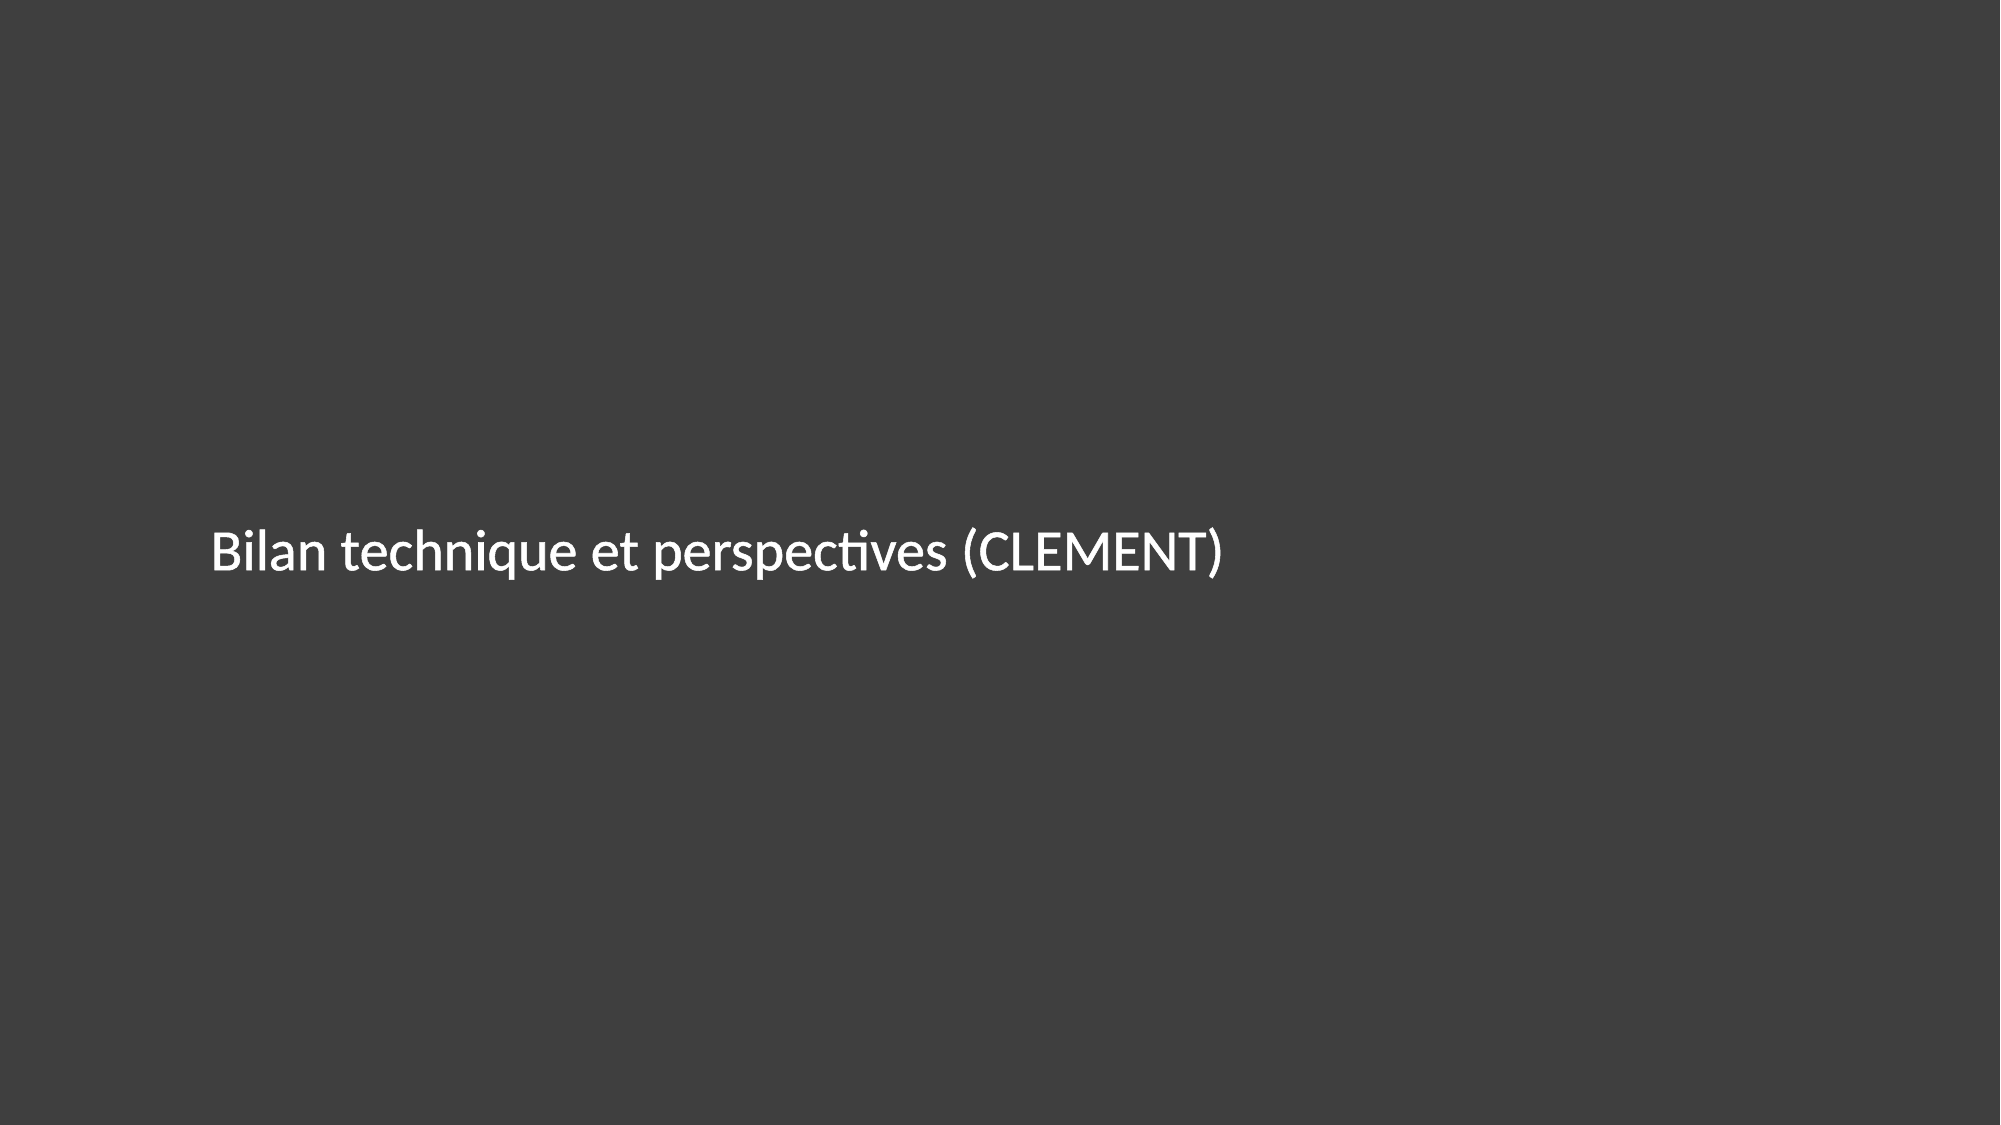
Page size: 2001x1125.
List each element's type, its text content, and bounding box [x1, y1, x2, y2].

list Bilan technique et perspectives (CLEMENT) [195, 512, 1921, 607]
